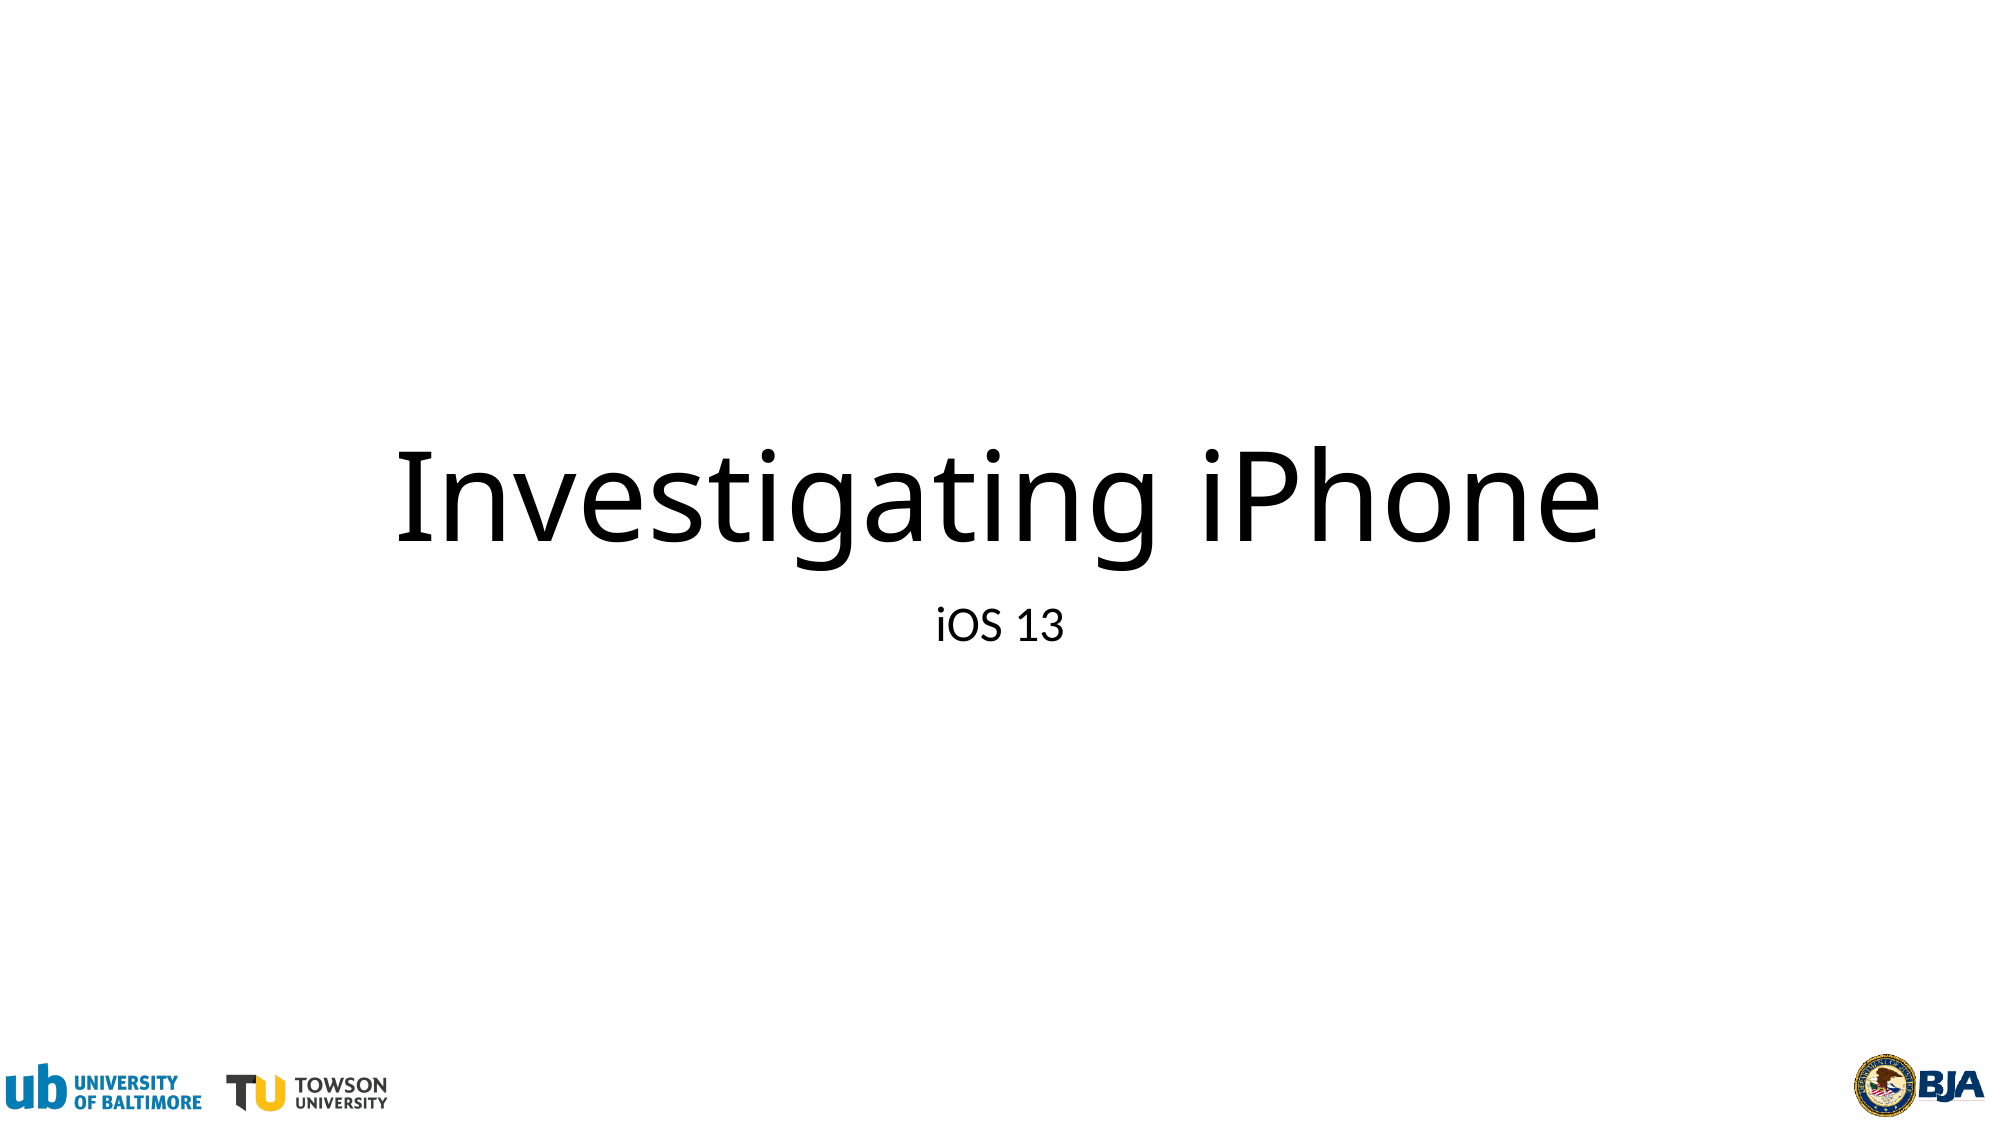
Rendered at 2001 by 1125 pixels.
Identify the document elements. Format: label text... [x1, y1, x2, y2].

subtitle iOS 13 [249, 590, 1750, 863]
title Investigating iPhone [249, 184, 1750, 576]
picture [1854, 1054, 1986, 1117]
picture [0, 1031, 407, 1125]
